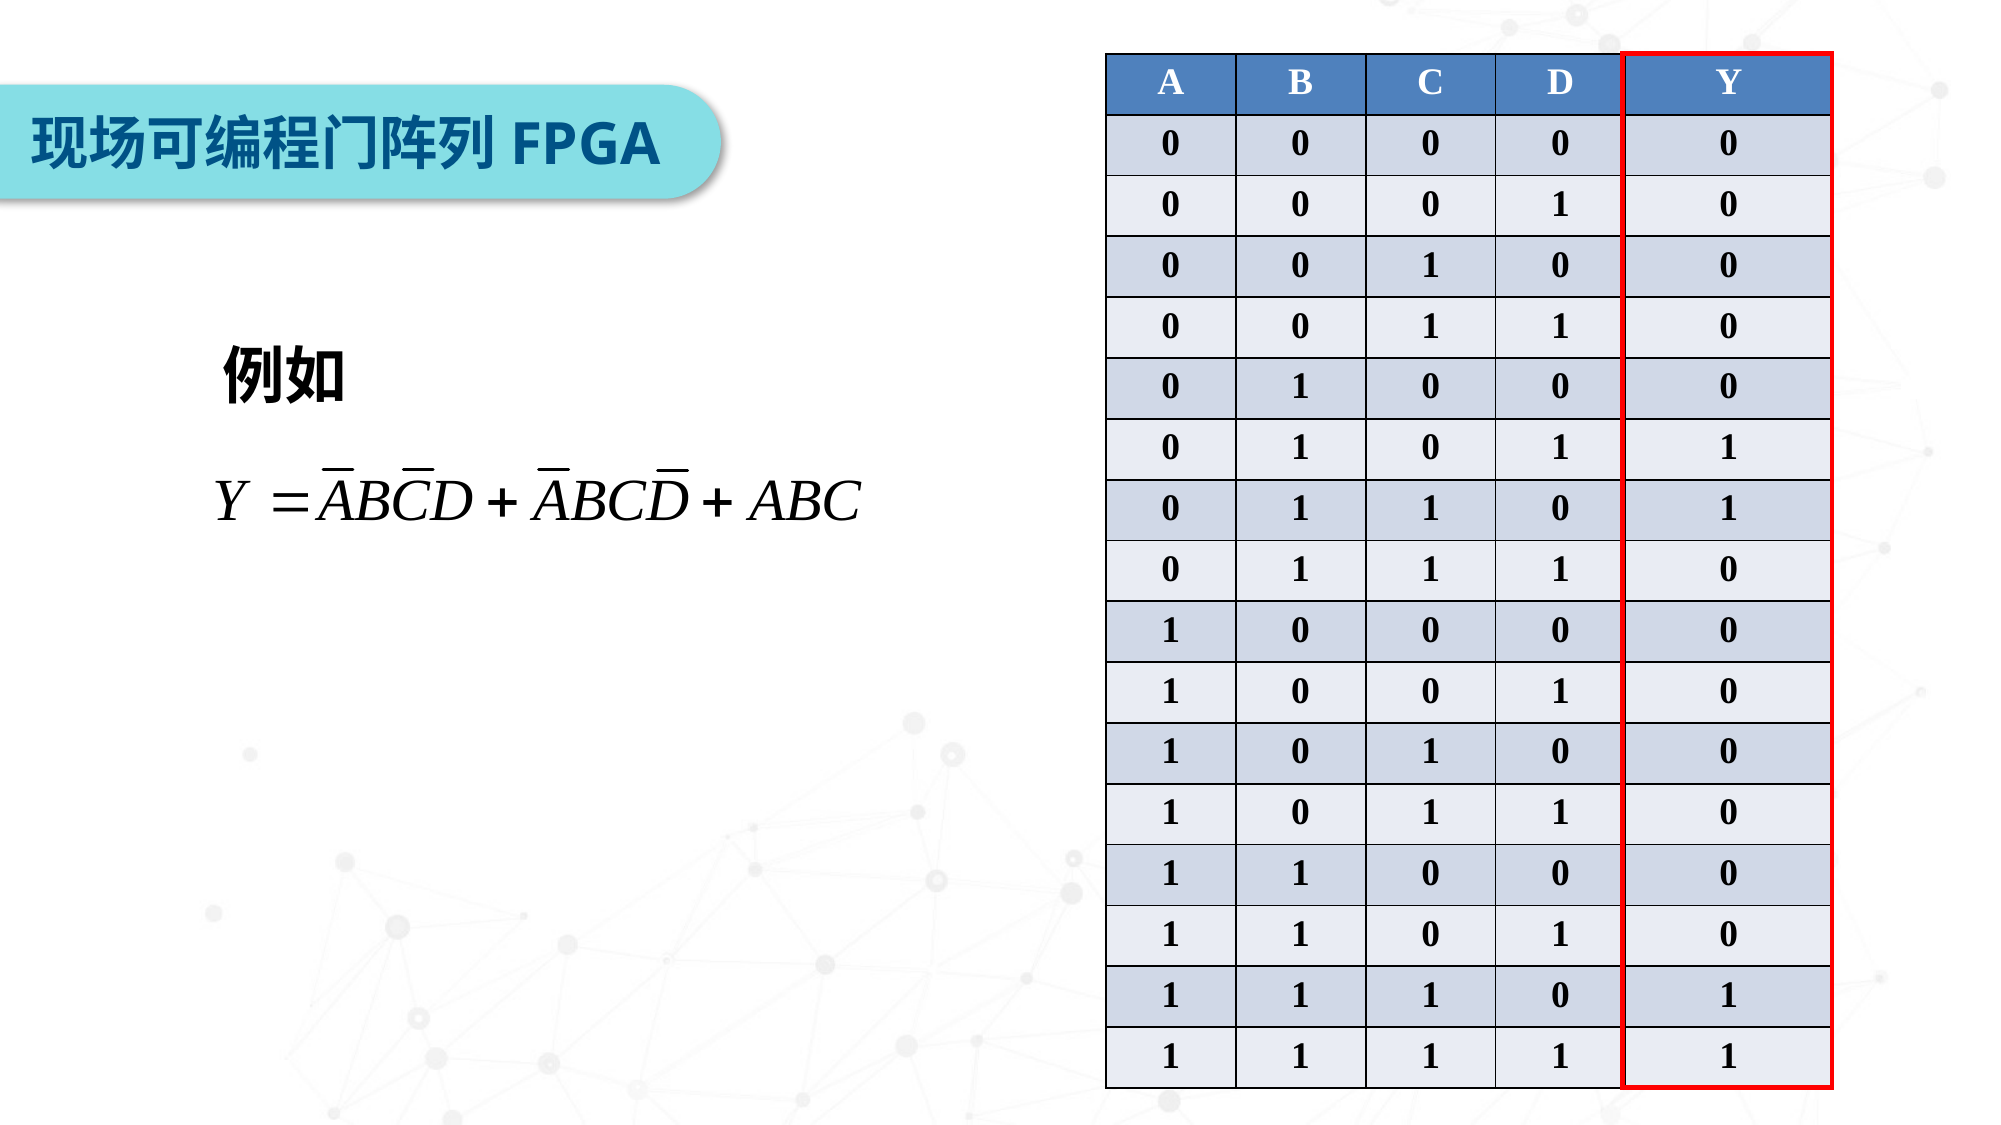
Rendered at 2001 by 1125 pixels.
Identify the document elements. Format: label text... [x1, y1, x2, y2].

table_cell 1 [1107, 845, 1235, 905]
table_cell 0 [1107, 420, 1235, 479]
table_cell 1 [1496, 1028, 1622, 1087]
table_cell 1 [1107, 602, 1235, 661]
table_cell 0 [1367, 420, 1495, 479]
table_cell 0 [1367, 906, 1495, 965]
table_cell 1 [1107, 1028, 1235, 1087]
table_cell 0 [1496, 724, 1622, 783]
table_cell 0 [1237, 176, 1365, 235]
table_cell 0 [1367, 116, 1495, 175]
table_header A [1107, 55, 1235, 114]
table_cell 1 [1367, 541, 1495, 600]
table_cell 1 [1237, 967, 1365, 1026]
table_cell 0 [1496, 845, 1622, 905]
table_cell 0 [1237, 724, 1365, 783]
table_cell 1 [1496, 785, 1622, 844]
table_cell 1 [1107, 785, 1235, 844]
table_header B [1237, 55, 1365, 114]
table_cell 1 [1237, 906, 1365, 965]
table_cell 0 [1367, 176, 1495, 235]
table_cell 0 [1237, 602, 1365, 661]
picture [0, 0, 2001, 1125]
table_cell 1 [1367, 1028, 1495, 1087]
slide_number [1550, 1064, 2000, 1125]
table_cell 0 [1496, 481, 1622, 540]
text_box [207, 455, 875, 536]
table_cell 0 [1107, 359, 1235, 418]
table_header D [1496, 55, 1622, 114]
table_cell 0 [1107, 481, 1235, 540]
table_cell 1 [1496, 663, 1622, 722]
table_cell 0 [1237, 663, 1365, 722]
table_cell 0 [1107, 237, 1235, 296]
table_cell 0 [1496, 116, 1622, 175]
table_cell 0 [1367, 602, 1495, 661]
table_cell 1 [1367, 298, 1495, 357]
text_box [0, 83, 704, 200]
table_cell 0 [1107, 541, 1235, 600]
table_cell 1 [1496, 420, 1622, 479]
table_cell 0 [1367, 663, 1495, 722]
text_box 现场可编程门阵列FPGA [15, 98, 985, 184]
table_cell 1 [1367, 967, 1495, 1026]
table_cell 1 [1107, 906, 1235, 965]
table_cell 1 [1496, 298, 1622, 357]
table_cell 0 [1496, 237, 1622, 296]
table_cell 1 [1237, 541, 1365, 600]
table_cell 1 [1367, 785, 1495, 844]
table_cell 0 [1496, 359, 1622, 418]
table_cell 0 [1367, 845, 1495, 905]
table_cell 0 [1107, 298, 1235, 357]
table_cell 1 [1107, 724, 1235, 783]
text_box 例如 [207, 328, 824, 417]
table_cell 1 [1496, 176, 1622, 235]
table_cell 1 [1237, 1028, 1365, 1087]
table_cell 1 [1237, 481, 1365, 540]
table_cell 1 [1367, 481, 1495, 540]
table_cell 1 [1496, 906, 1622, 965]
table_cell 0 [1237, 785, 1365, 844]
table_cell 1 [1496, 541, 1622, 600]
table_header C [1367, 55, 1495, 114]
table_cell 1 [1367, 724, 1495, 783]
table_cell 0 [1496, 602, 1622, 661]
table_cell 1 [1237, 359, 1365, 418]
table_cell 0 [1237, 298, 1365, 357]
table_cell 0 [1107, 176, 1235, 235]
table_cell 1 [1107, 663, 1235, 722]
table_cell 0 [1496, 967, 1622, 1026]
table_cell 1 [1237, 845, 1365, 905]
table_cell 1 [1107, 967, 1235, 1026]
table_cell 0 [1237, 116, 1365, 175]
table_cell 1 [1367, 237, 1495, 296]
text_box [1622, 53, 1833, 1088]
table_cell 0 [1107, 116, 1235, 175]
table_cell 0 [1237, 237, 1365, 296]
table_cell 0 [1367, 359, 1495, 418]
table_cell 1 [1237, 420, 1365, 479]
